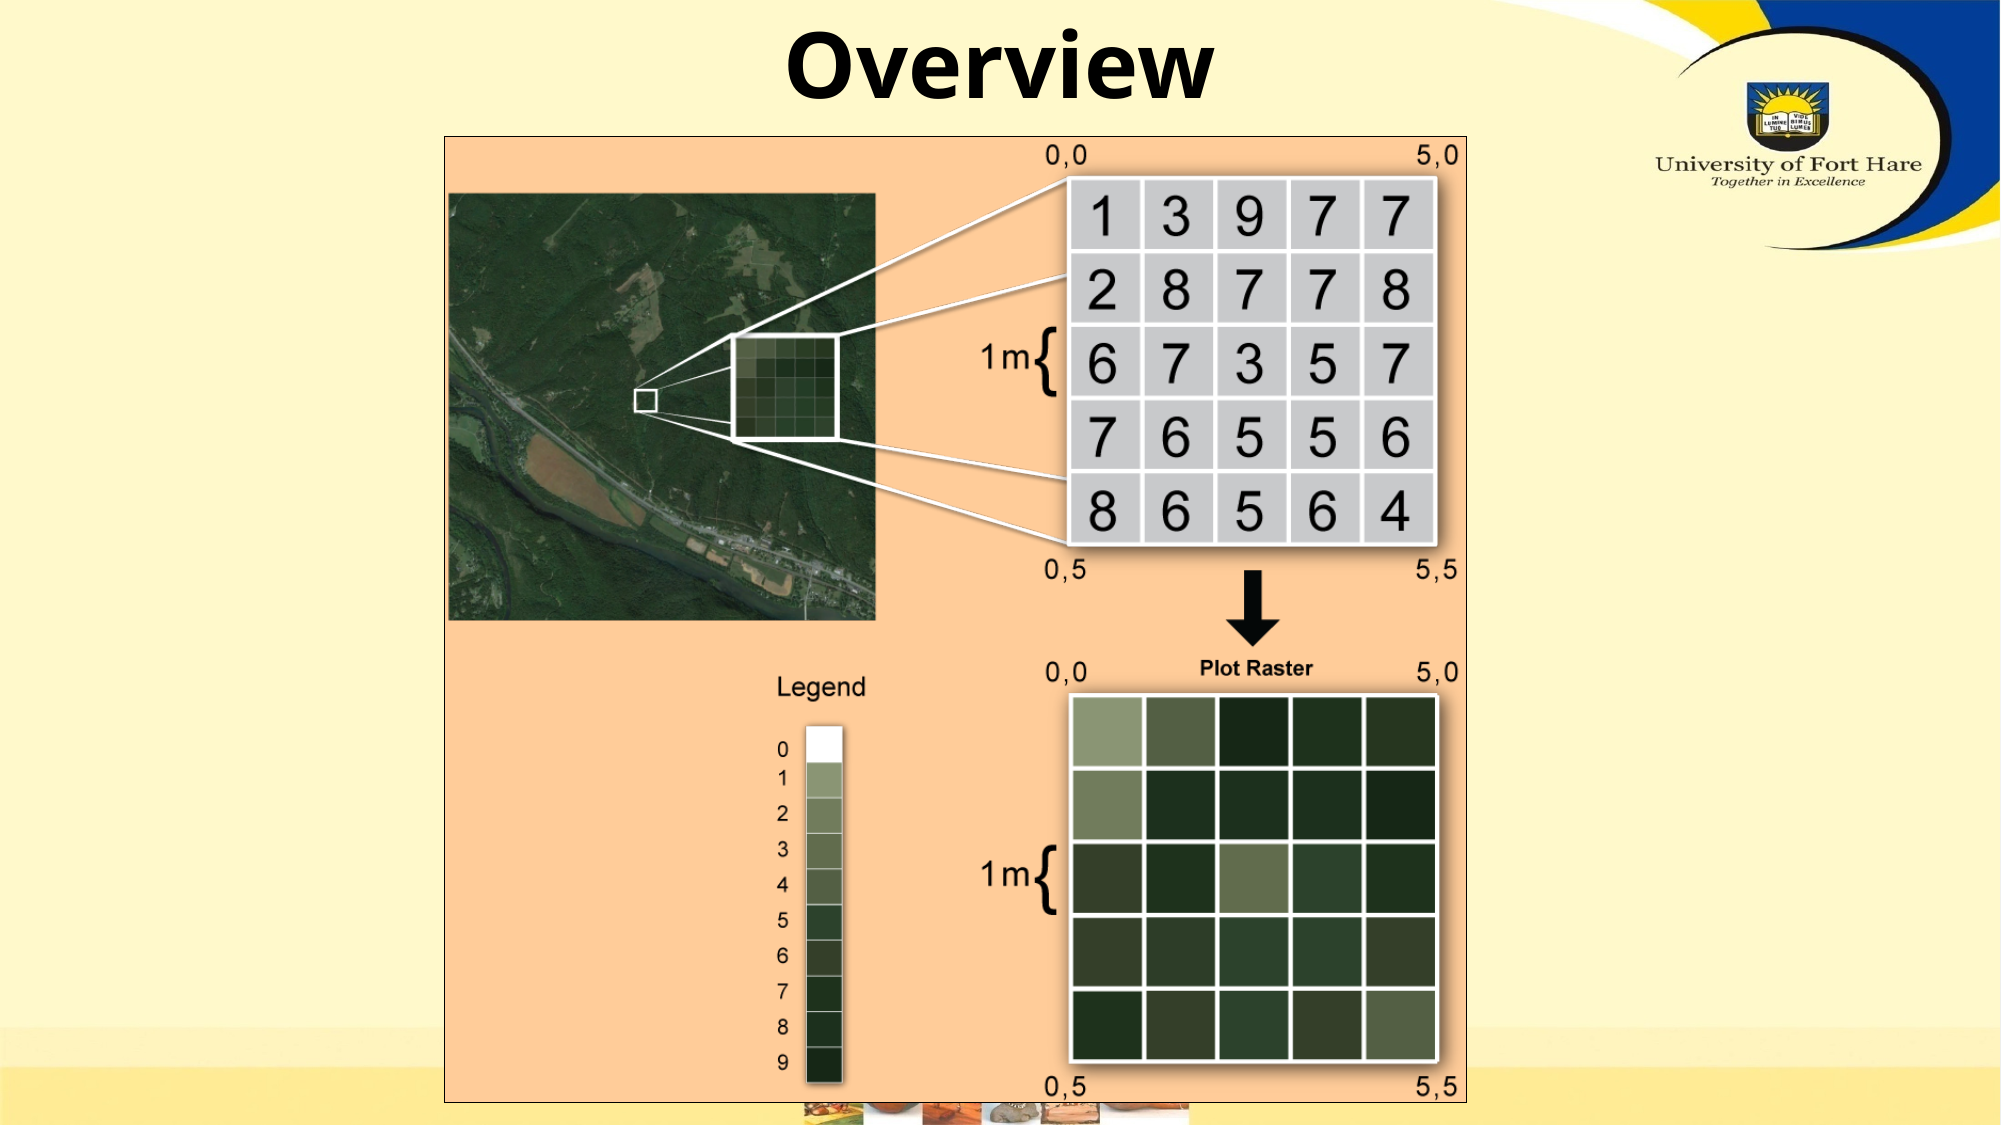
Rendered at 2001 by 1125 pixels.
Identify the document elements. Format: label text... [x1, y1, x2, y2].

title Overview [99, 5, 1900, 119]
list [444, 135, 1467, 1103]
picture [0, 0, 2001, 1125]
